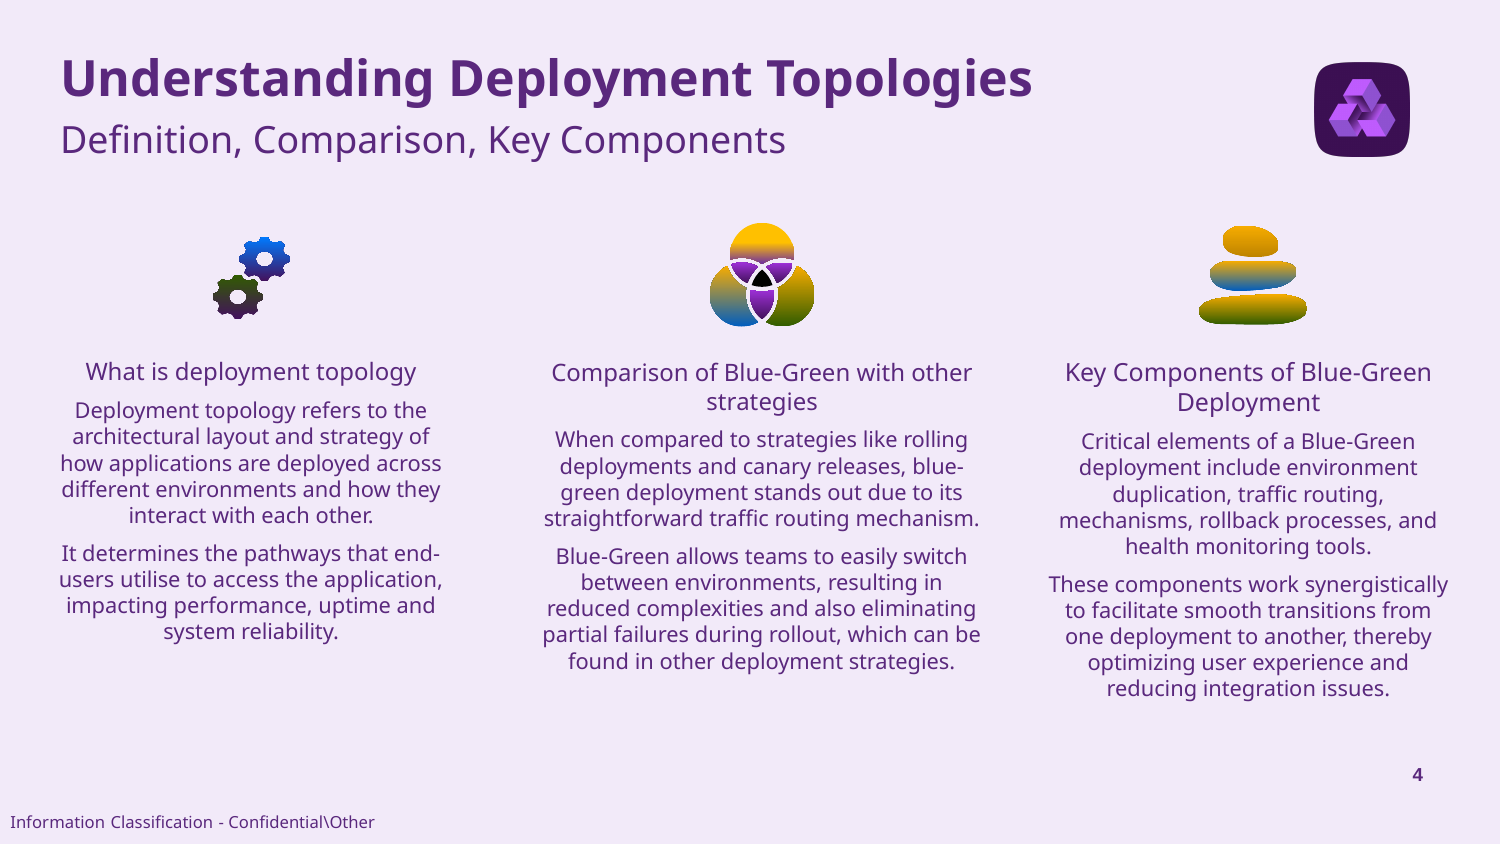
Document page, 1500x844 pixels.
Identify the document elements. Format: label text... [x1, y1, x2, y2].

text_box Definition, Comparison, Key Components [60, 121, 1407, 162]
text_box Key Components of Blue-Green Deployment Critical elements of a Blue-Green deployment include environment duplication, traffic routing, mechanisms, rollback processes, and health monitoring tools. These components work synergistically to facilitate smooth transitions from one deployment to another, thereby optimizing user experience and reducing integration issues. [1045, 356, 1452, 592]
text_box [1198, 225, 1308, 325]
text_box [212, 236, 290, 320]
picture [1314, 62, 1410, 157]
text_box Comparison of Blue-Green with other strategies When compared to strategies like rolling deployments and canary releases, blue-green deployment stands out due to its straightforward traffic routing mechanism. Blue-Green allows teams to easily switch between environments, resulting in reduced complexities and also eliminating partial failures during rollout, which can be found in other deployment strategies. [541, 357, 983, 593]
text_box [709, 222, 815, 327]
list What is deployment topology Deployment topology refers to the architectural layout and strategy of how applications are deployed across different environments and how they interact with each other. It determines the pathways that end-users utilise to access the application, impacting performance, uptime and system reliability. [48, 356, 455, 592]
title Understanding Deployment Topologies [60, 46, 1261, 121]
